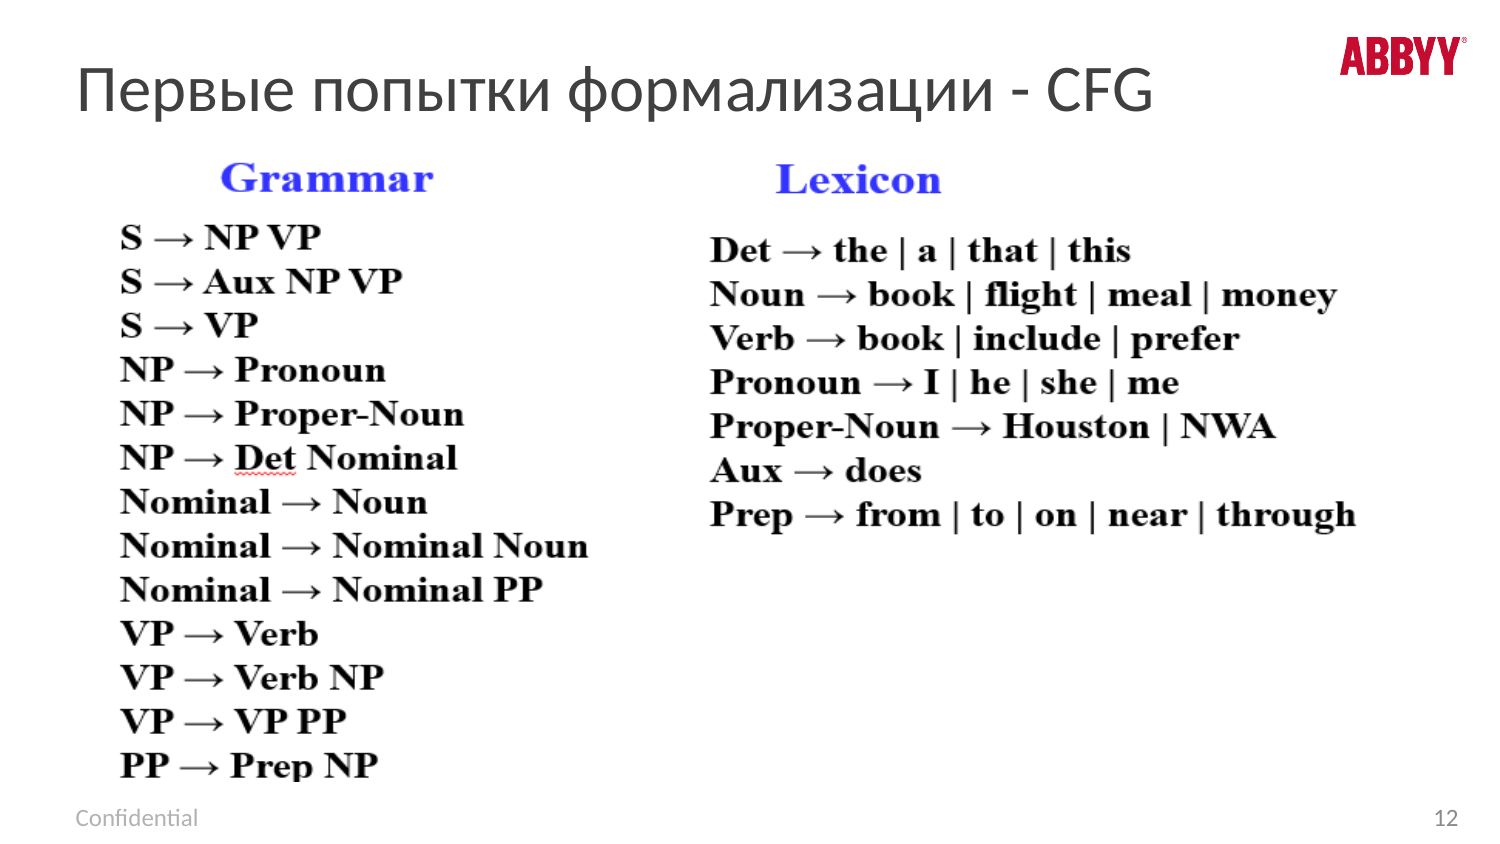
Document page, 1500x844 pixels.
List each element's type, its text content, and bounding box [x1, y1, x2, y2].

list [75, 196, 1424, 794]
title Первые попытки формализации - CFG [76, 45, 1296, 192]
slide_number 12 [1175, 793, 1459, 830]
footer Confidential [75, 794, 349, 840]
picture [105, 148, 1378, 783]
picture [1340, 37, 1467, 75]
